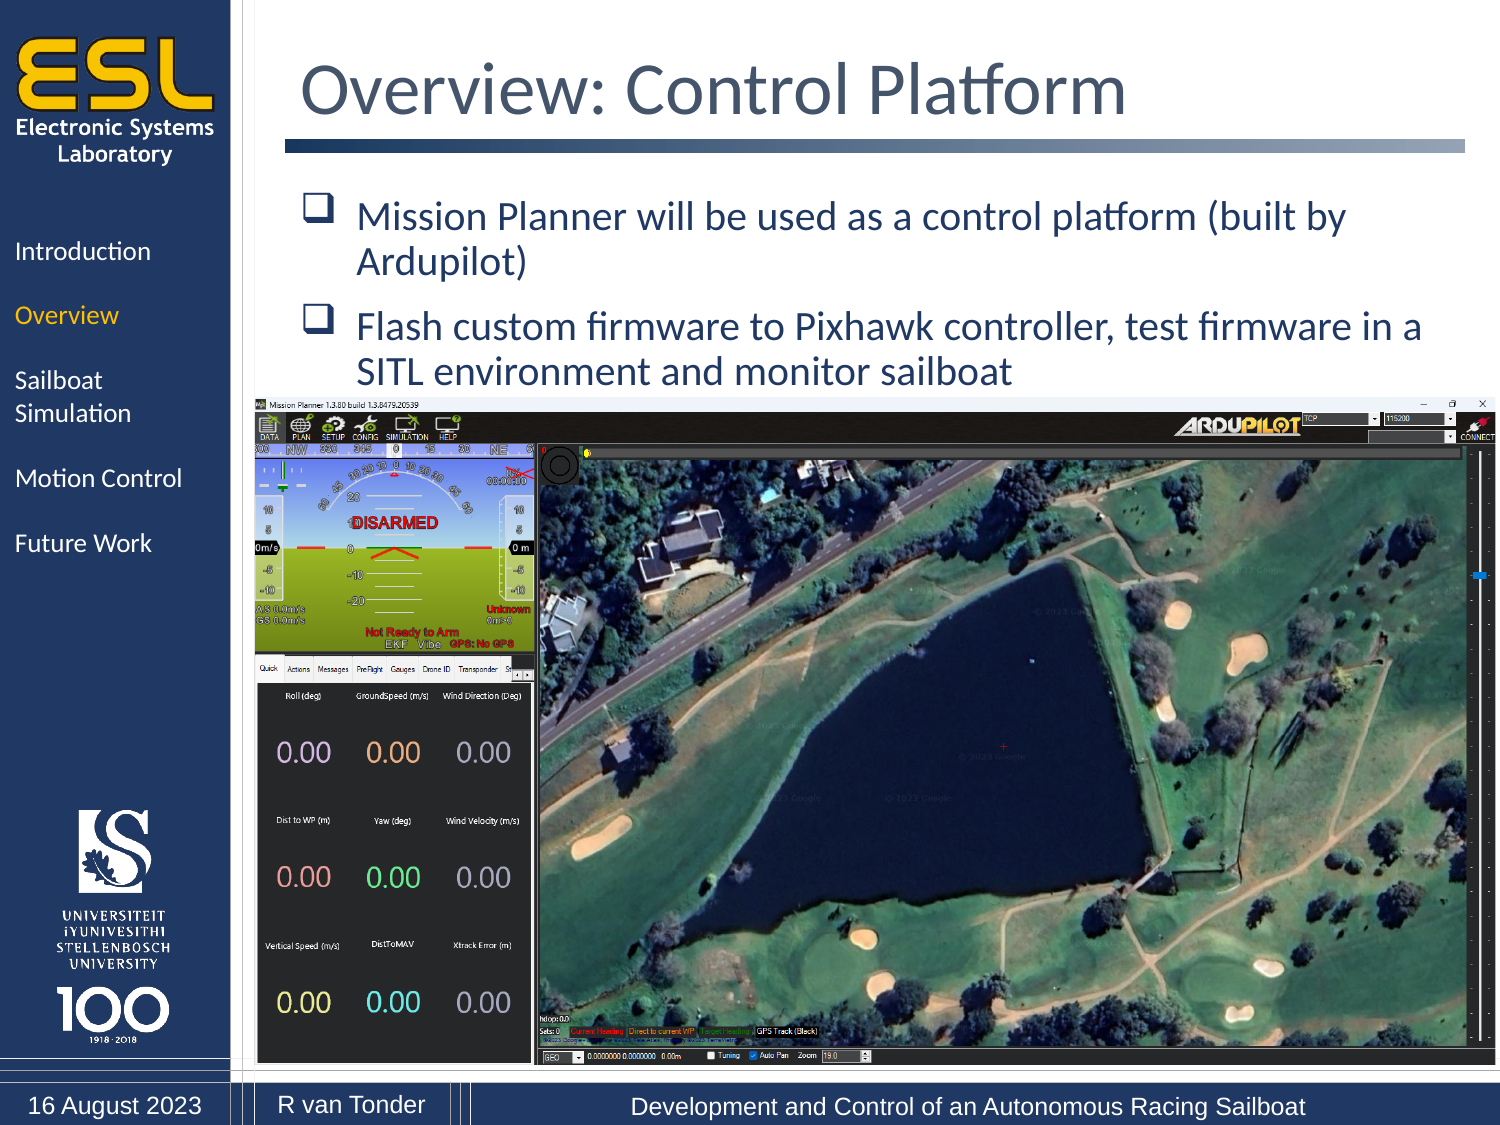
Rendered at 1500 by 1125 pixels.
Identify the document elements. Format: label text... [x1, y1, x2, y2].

list Overview: Control Platform [285, 32, 1465, 139]
picture [10, 30, 220, 170]
list Mission Planner will be used as a control platform (built by Ardupilot) Flash custom firmware to Pixhawk controller, test firmware in a SITL environment and monitor sailboat [285, 186, 1465, 361]
picture [254, 397, 1496, 1065]
text_box Introduction Overview Sailboat Simulation Motion Control Future Work [0, 225, 225, 566]
picture [54, 808, 175, 1048]
